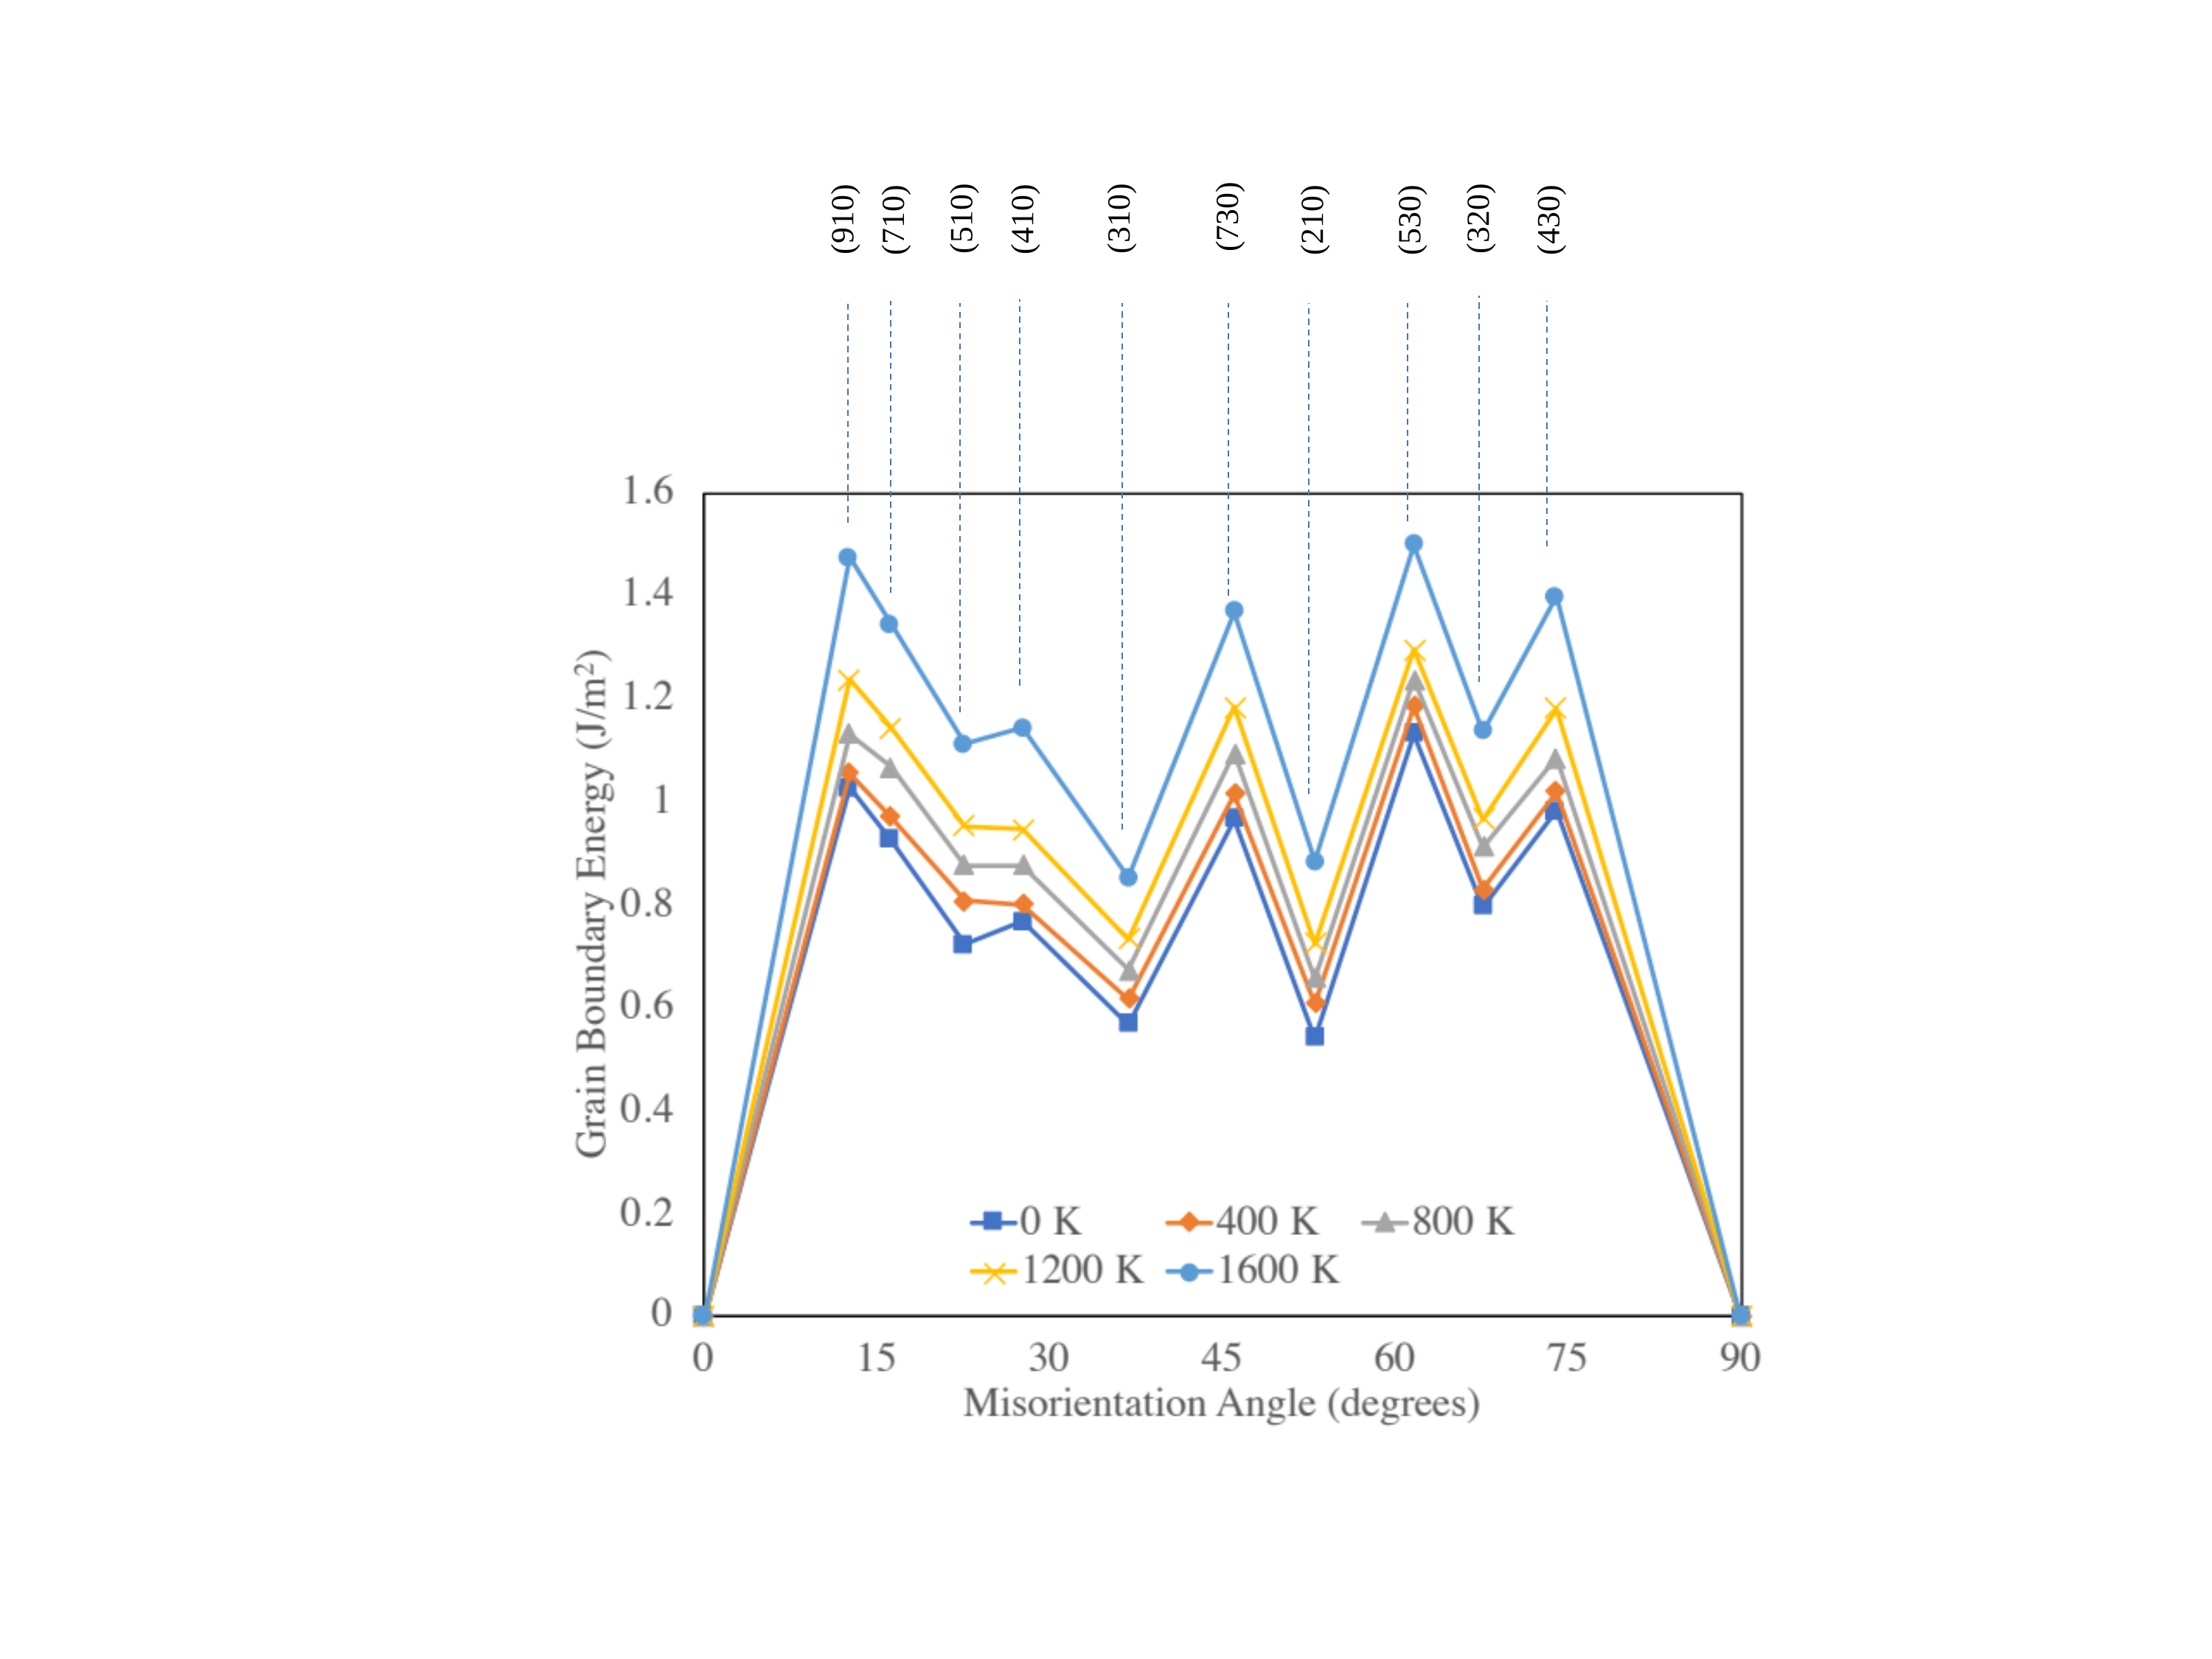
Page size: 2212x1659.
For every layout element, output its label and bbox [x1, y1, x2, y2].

picture [544, 461, 1784, 1453]
text_box [815, 121, 1576, 830]
